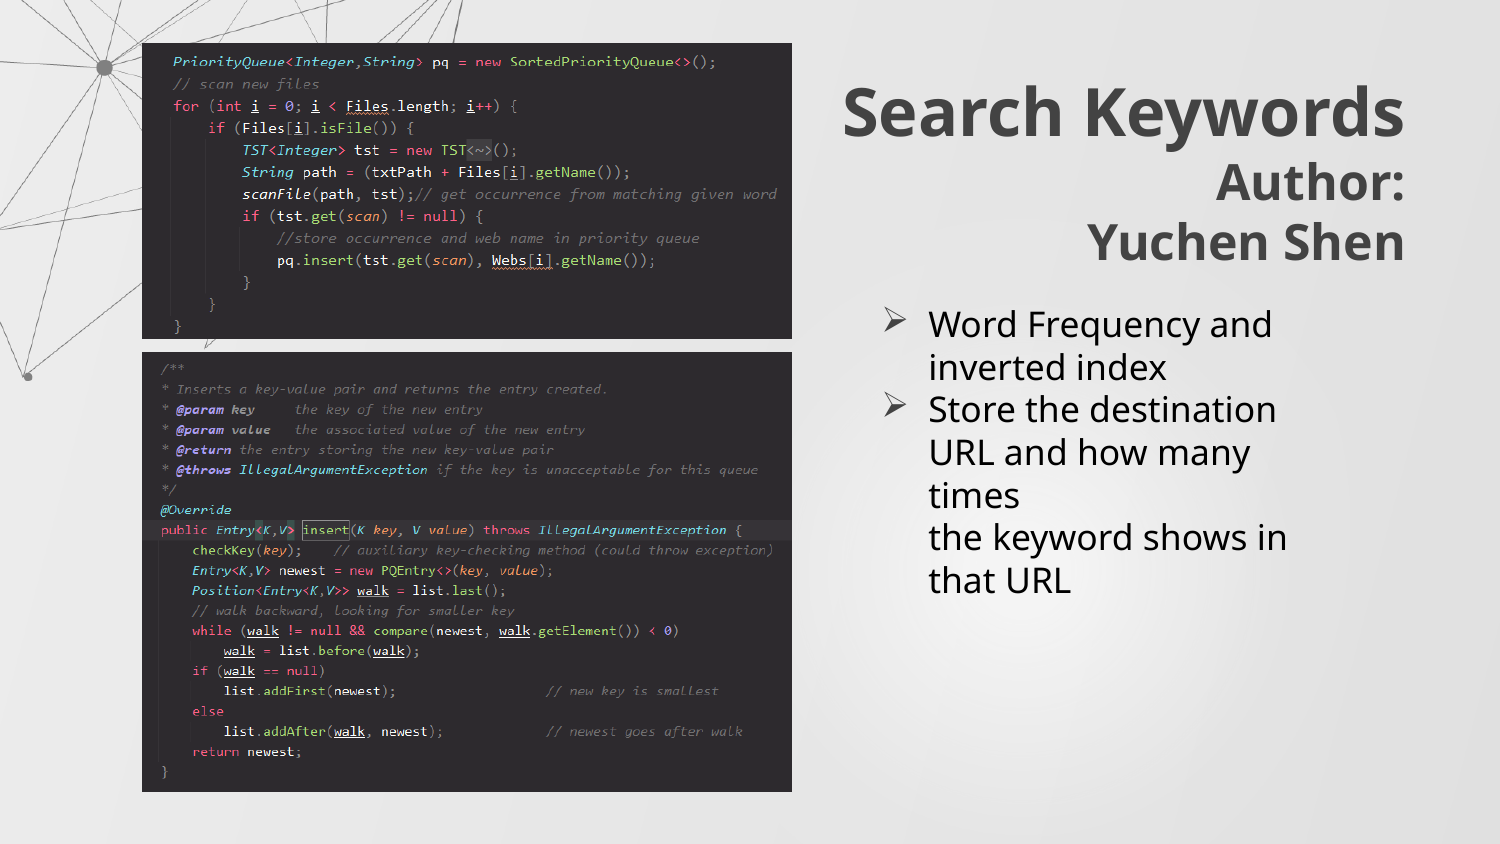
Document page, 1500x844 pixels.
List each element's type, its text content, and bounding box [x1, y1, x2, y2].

text_box Search Keywords Author: Yuchen Shen [796, 55, 1422, 280]
picture [0, 0, 1500, 844]
subtitle Word Frequency and inverted index Store the destination URL and how many times the keyword shows in that URL [841, 287, 1358, 575]
